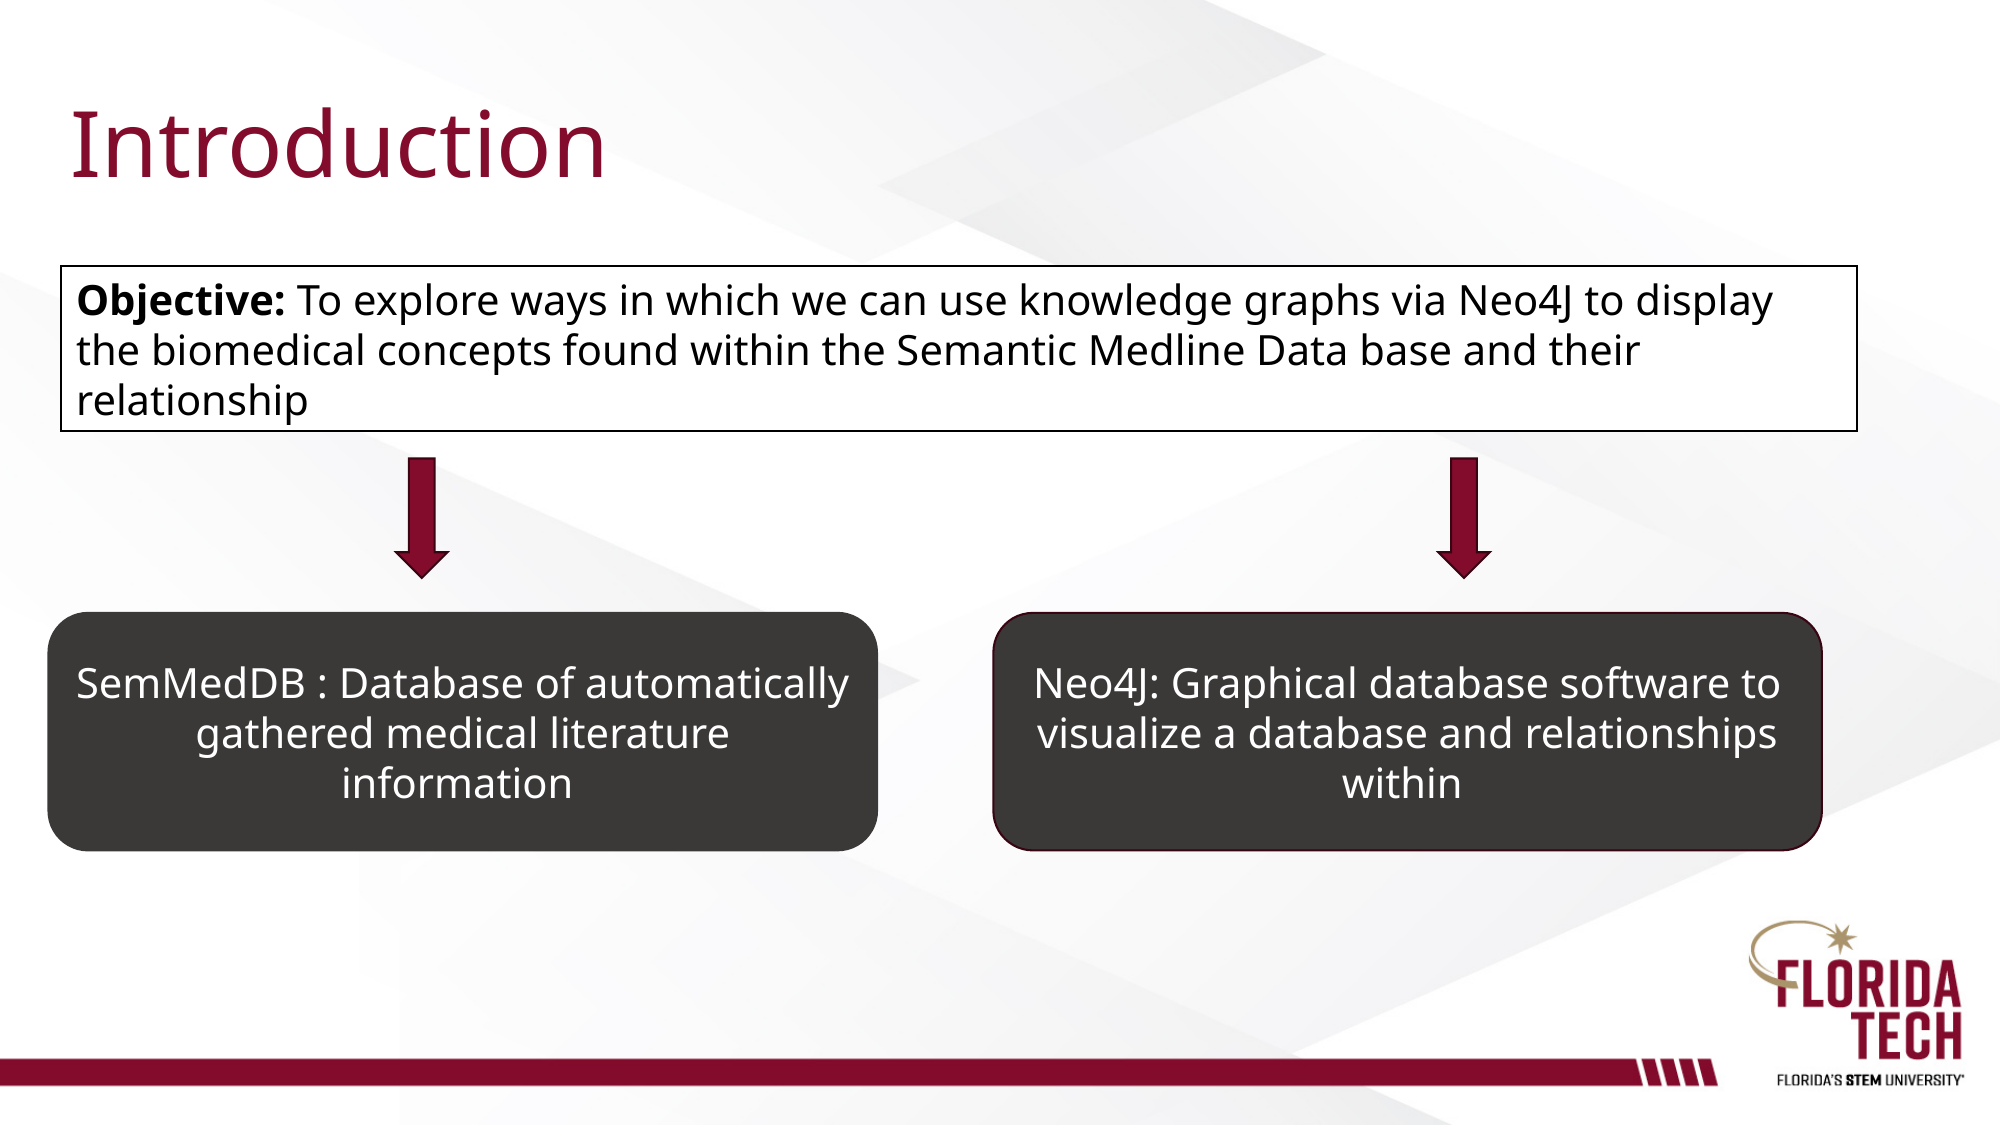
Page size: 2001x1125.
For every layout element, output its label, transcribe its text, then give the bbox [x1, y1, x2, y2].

text_box SemMedDB : Database of automatically gathered medical literature information [47, 611, 879, 852]
text_box Objective: To explore ways in which we can use knowledge graphs via Neo4J to display the biomedical concepts found within the Semantic Medline Data base and their relationship [60, 265, 1858, 432]
text_box [1435, 457, 1493, 580]
picture [0, 0, 2000, 1125]
text_box Neo4J: Graphical database software to visualize a database and relationships within [992, 611, 1823, 852]
title Introduction [55, 39, 1699, 257]
text_box [393, 457, 451, 580]
